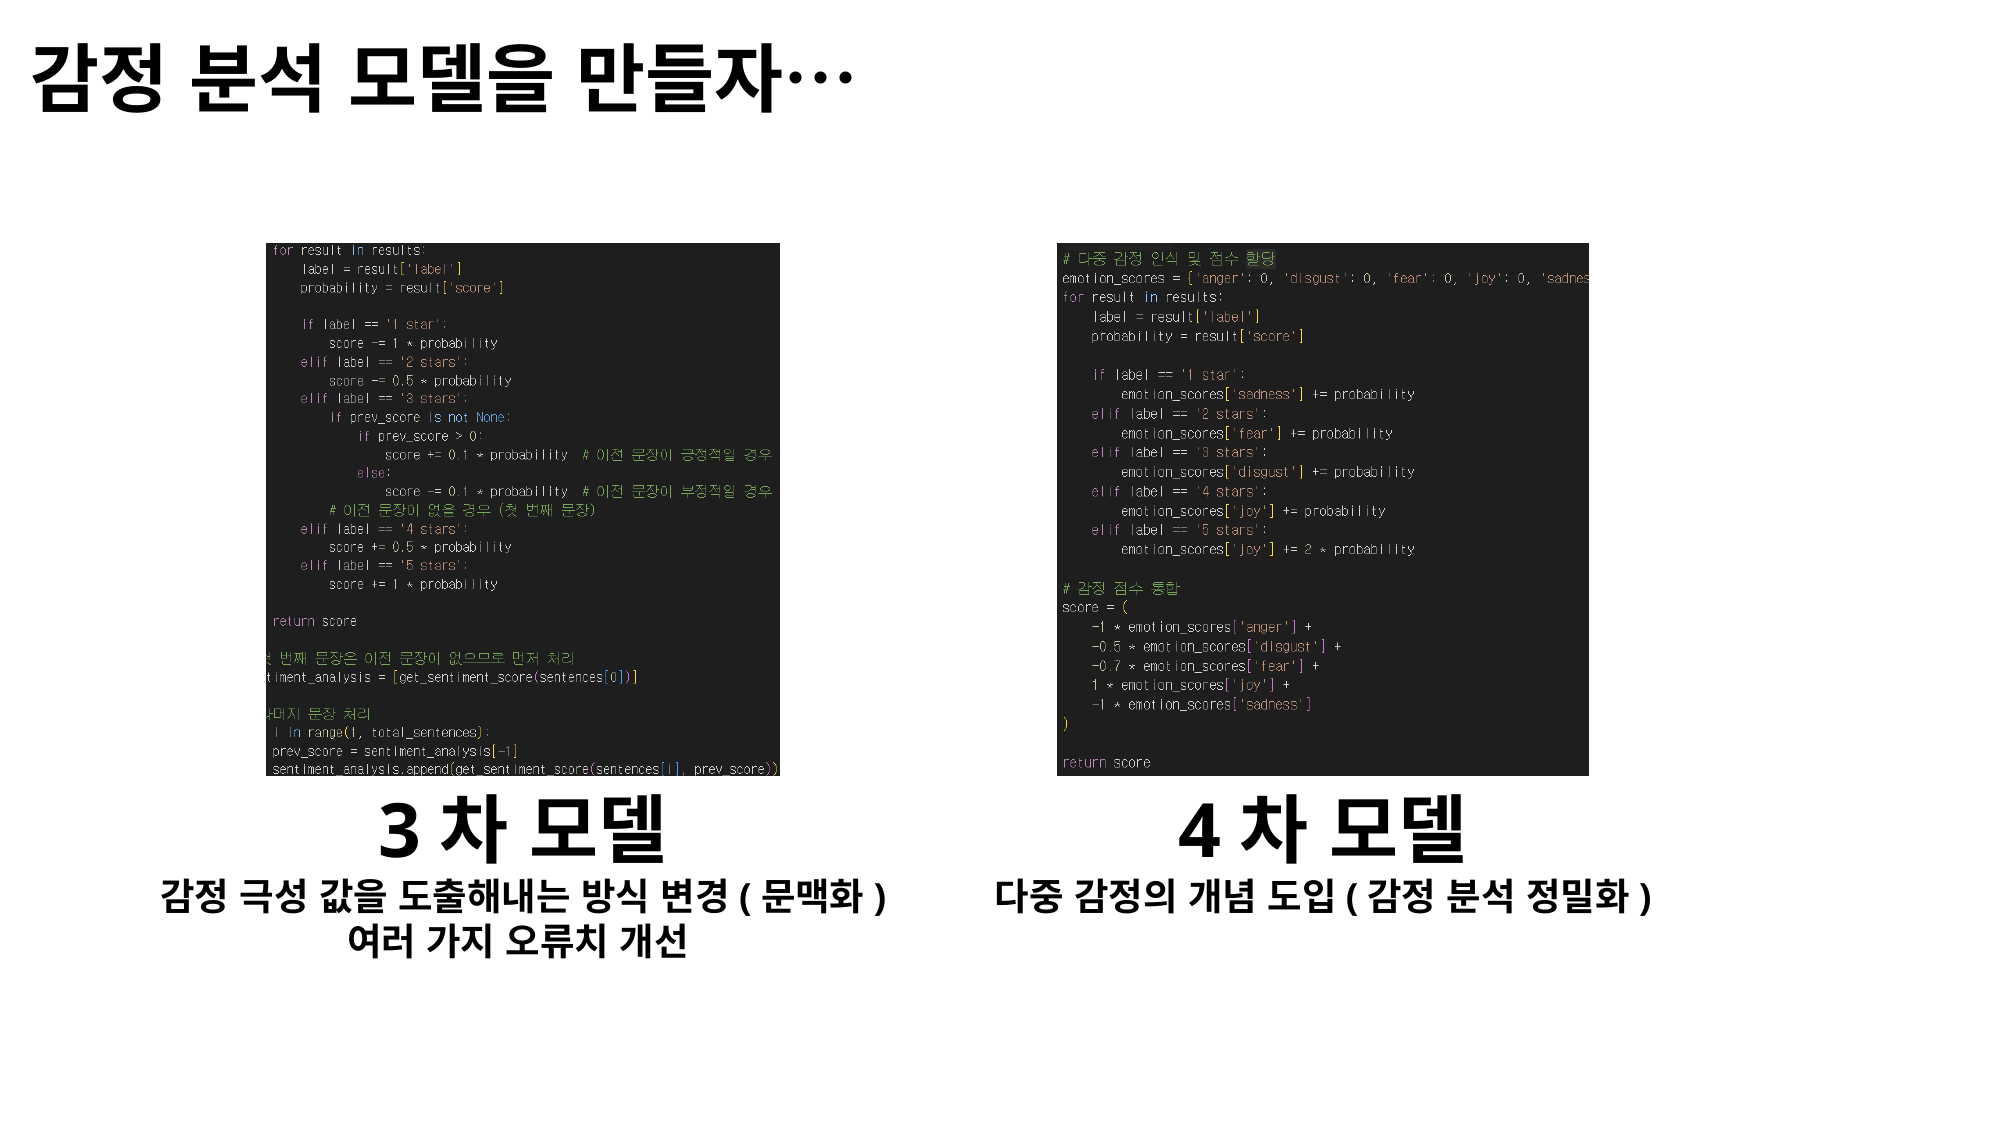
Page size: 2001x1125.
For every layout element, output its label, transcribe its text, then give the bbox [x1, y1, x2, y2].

picture [266, 242, 781, 776]
picture [1057, 242, 1590, 776]
text_box 감정 분석 모델을 만들자… [16, 24, 874, 130]
text_box 4차 모델 다중 감정의 개념 도입(감정 분석 정밀화) [980, 775, 1667, 926]
text_box 3차 모델 감정 극성 값을 도출해내는 방식 변경(문맥화) 여러 가지 오류치 개선 [145, 775, 901, 971]
